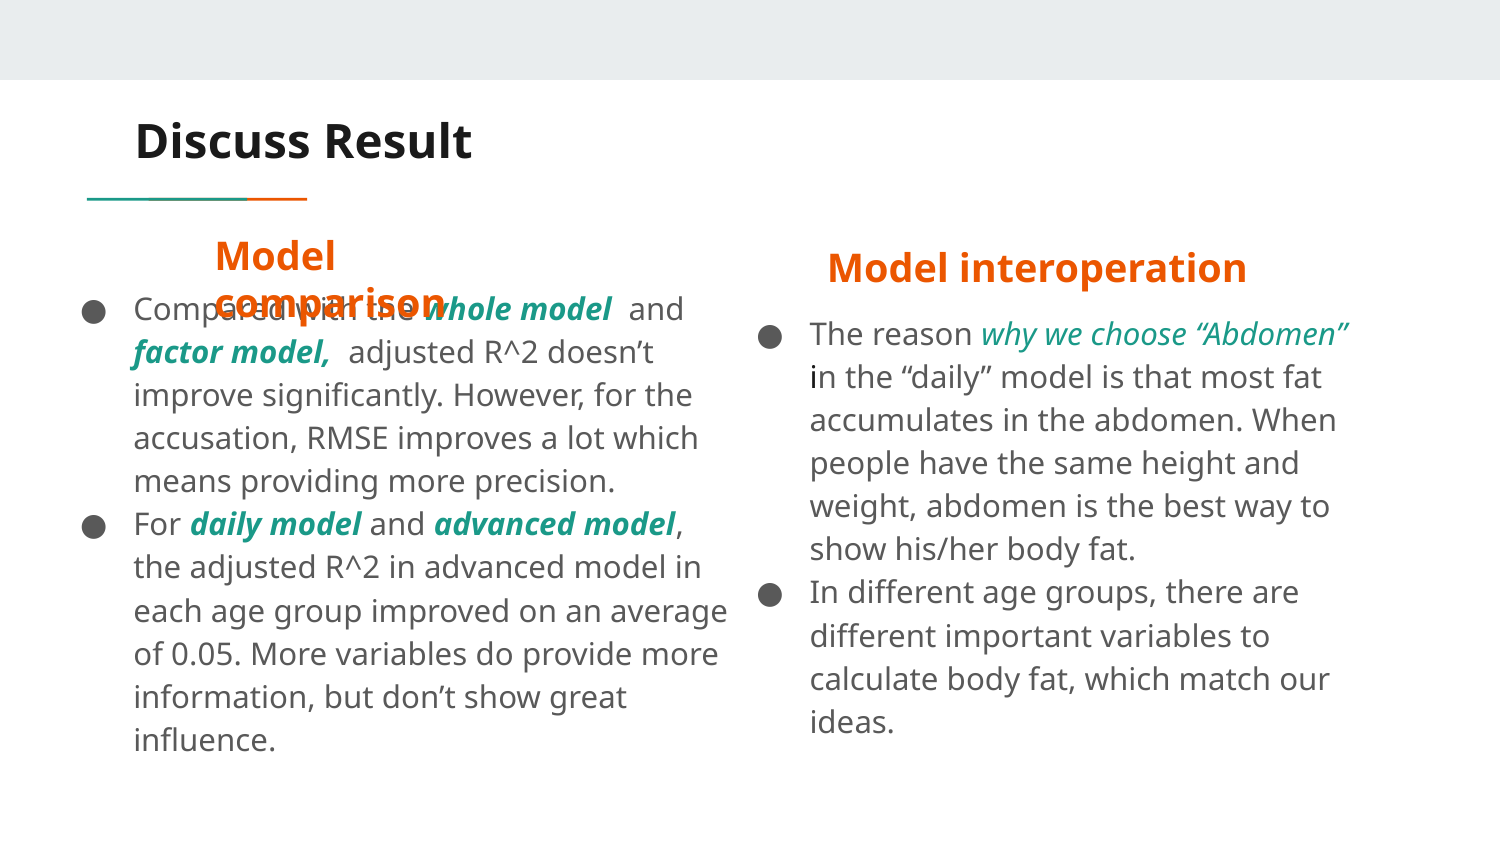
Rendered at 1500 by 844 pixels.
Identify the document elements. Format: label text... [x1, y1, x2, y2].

title Discuss Result [119, 95, 1381, 184]
list Compared with the whole model and factor model, adjusted R^2 doesn’t improve significantly. However, for the accusation, RMSE improves a lot which means providing more precision. For daily model and advanced model, the adjusted R^2 in advanced model in each age group improved on an average of 0.05. More variables do provide more information, but don’t show great influence. [43, 268, 750, 804]
text_box Model interoperation [811, 228, 1297, 306]
list The reason why we choose “Abdomen” in the “daily” model is that most fat accumulates in the abdomen. When people have the same height and weight, abdomen is the best way to show his/her body fat. In different age groups, there are different important variables to calculate body fat, which match our ideas. [719, 293, 1385, 760]
text_box Model comparison [199, 215, 585, 341]
